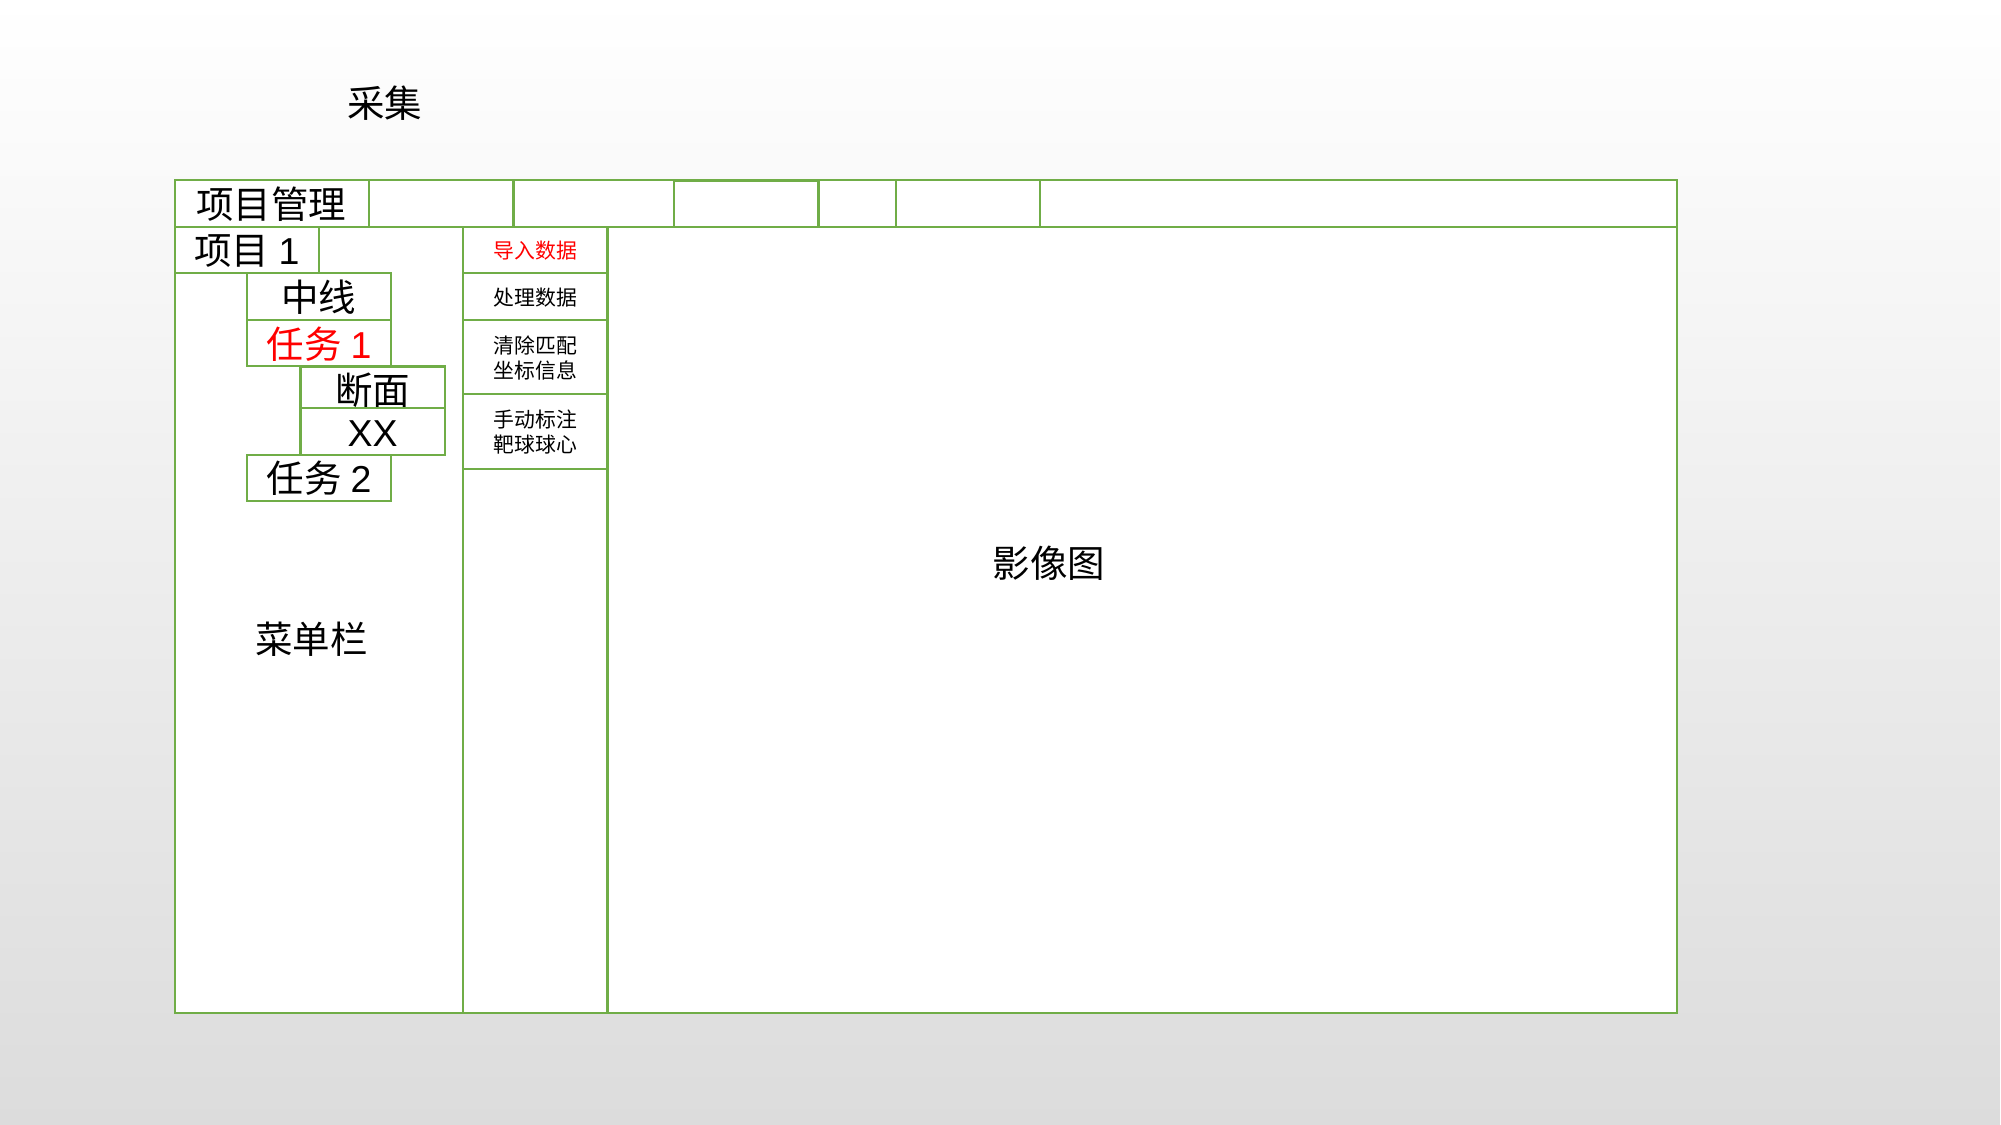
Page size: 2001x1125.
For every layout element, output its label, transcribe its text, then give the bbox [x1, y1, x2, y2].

text_box 菜单栏 [240, 608, 422, 669]
text_box [464, 470, 606, 1014]
text_box [895, 179, 1041, 226]
text_box 中线 [246, 272, 392, 321]
text_box 断面 [299, 365, 446, 407]
text_box 项目1 [174, 226, 320, 274]
text_box 采集 [332, 72, 514, 133]
text_box [606, 226, 1678, 1014]
text_box 处理数据 [462, 272, 608, 319]
text_box 项目管理 [181, 173, 392, 234]
text_box 清除匹配 坐标信息 [462, 319, 608, 393]
text_box [515, 179, 895, 226]
text_box XX [299, 407, 446, 456]
text_box [673, 180, 820, 226]
text_box [392, 179, 515, 228]
text_box 任务1 [246, 321, 392, 367]
text_box [174, 228, 464, 1014]
text_box 任务2 [246, 454, 392, 502]
text_box [1041, 179, 1678, 226]
text_box 导入数据 [462, 226, 608, 272]
text_box 手动标注 靶球球心 [462, 393, 608, 470]
text_box 影像图 [978, 532, 1157, 592]
text_box [174, 179, 181, 226]
